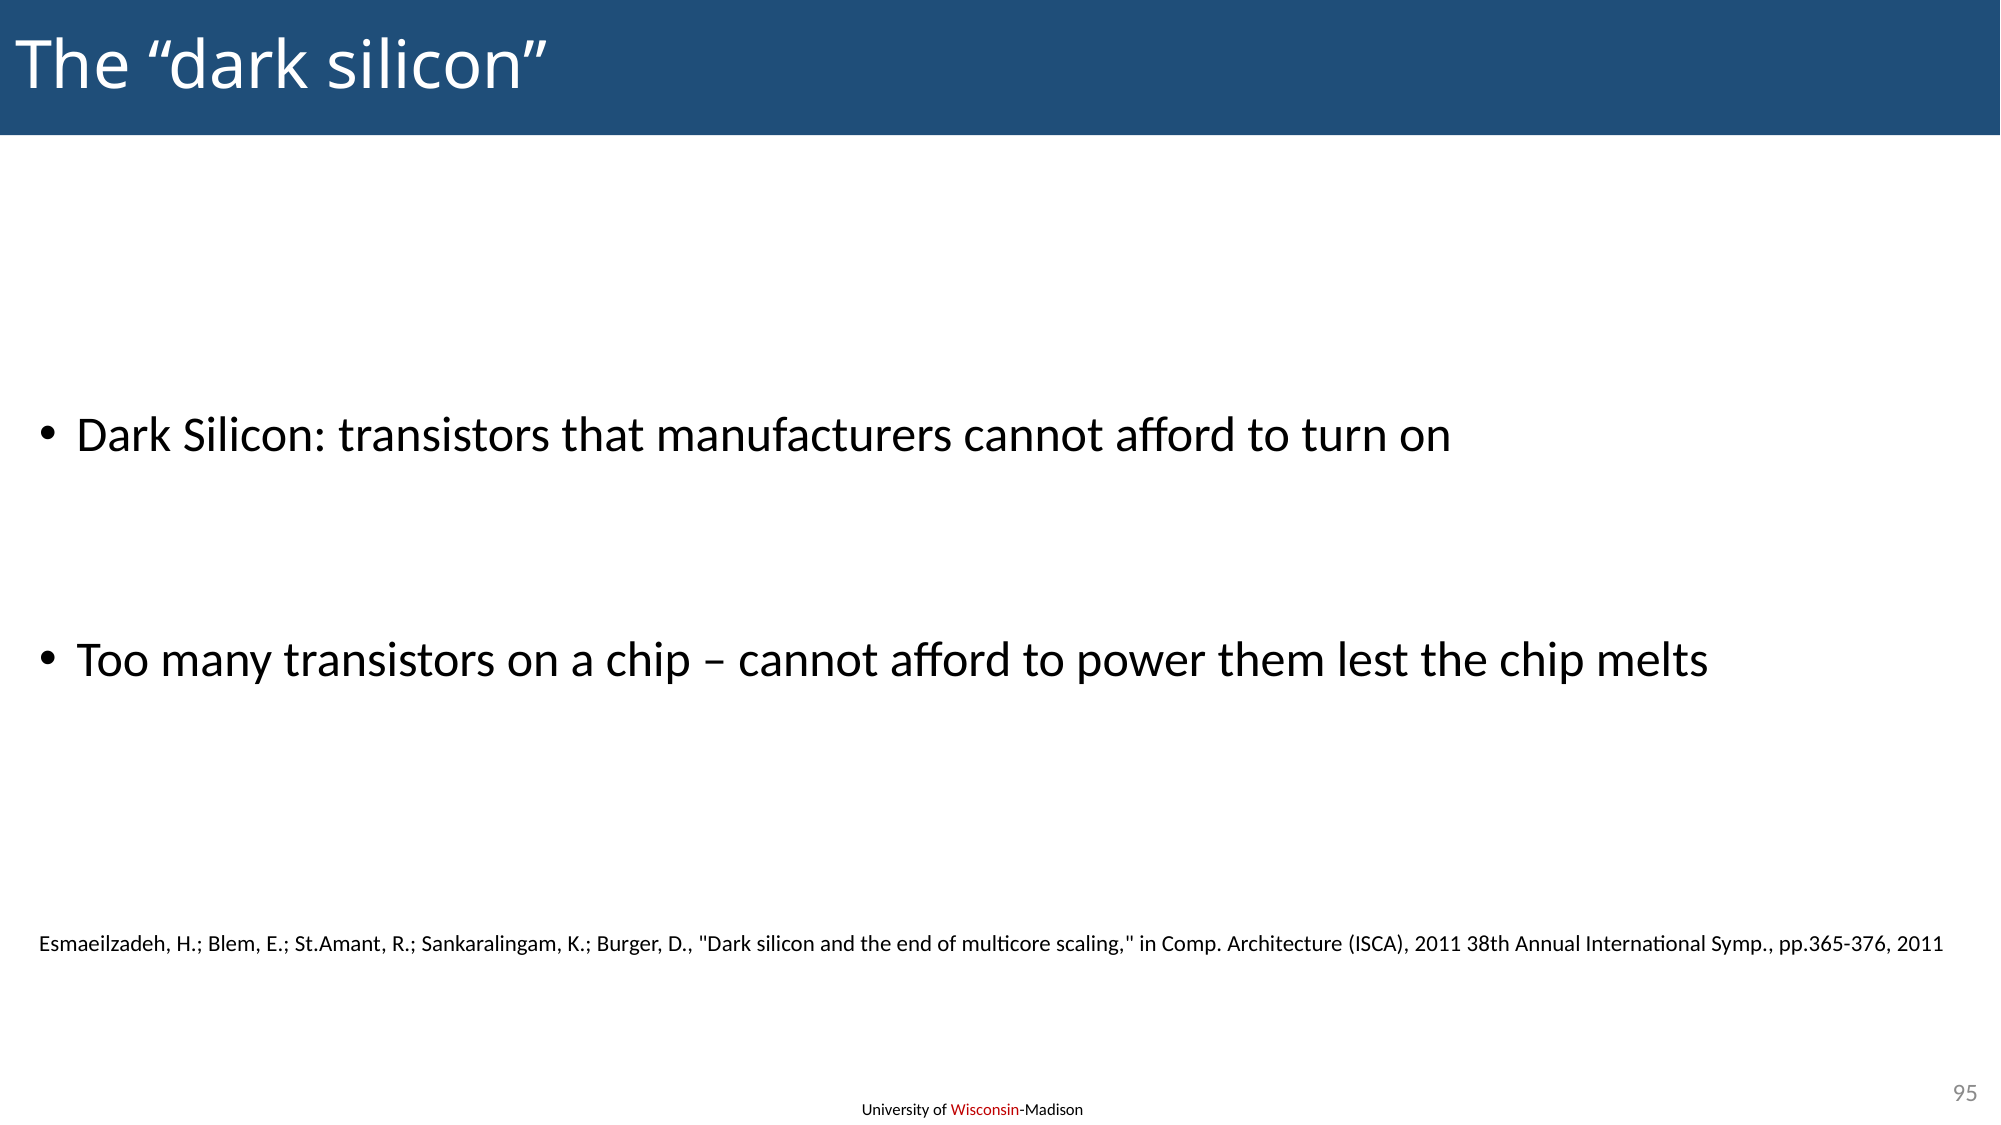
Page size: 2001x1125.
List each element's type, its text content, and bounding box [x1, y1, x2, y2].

list Dark Silicon: transistors that manufacturers cannot afford to turn on Too many transistors on a chip – cannot afford to power them lest the chip melts Esmaeilzadeh, H.; Blem, E.; St.Amant, R.; Sankaralingam, K.; Burger, D., "Dark silicon and the end of multicore scaling," in Comp. Architecture (ISCA), 2011 38th Annual International Symp., pp.365-376, 2011 [24, 245, 1987, 1055]
title The “dark silicon” [0, 0, 2000, 136]
slide_number 95 [1879, 1069, 1994, 1114]
